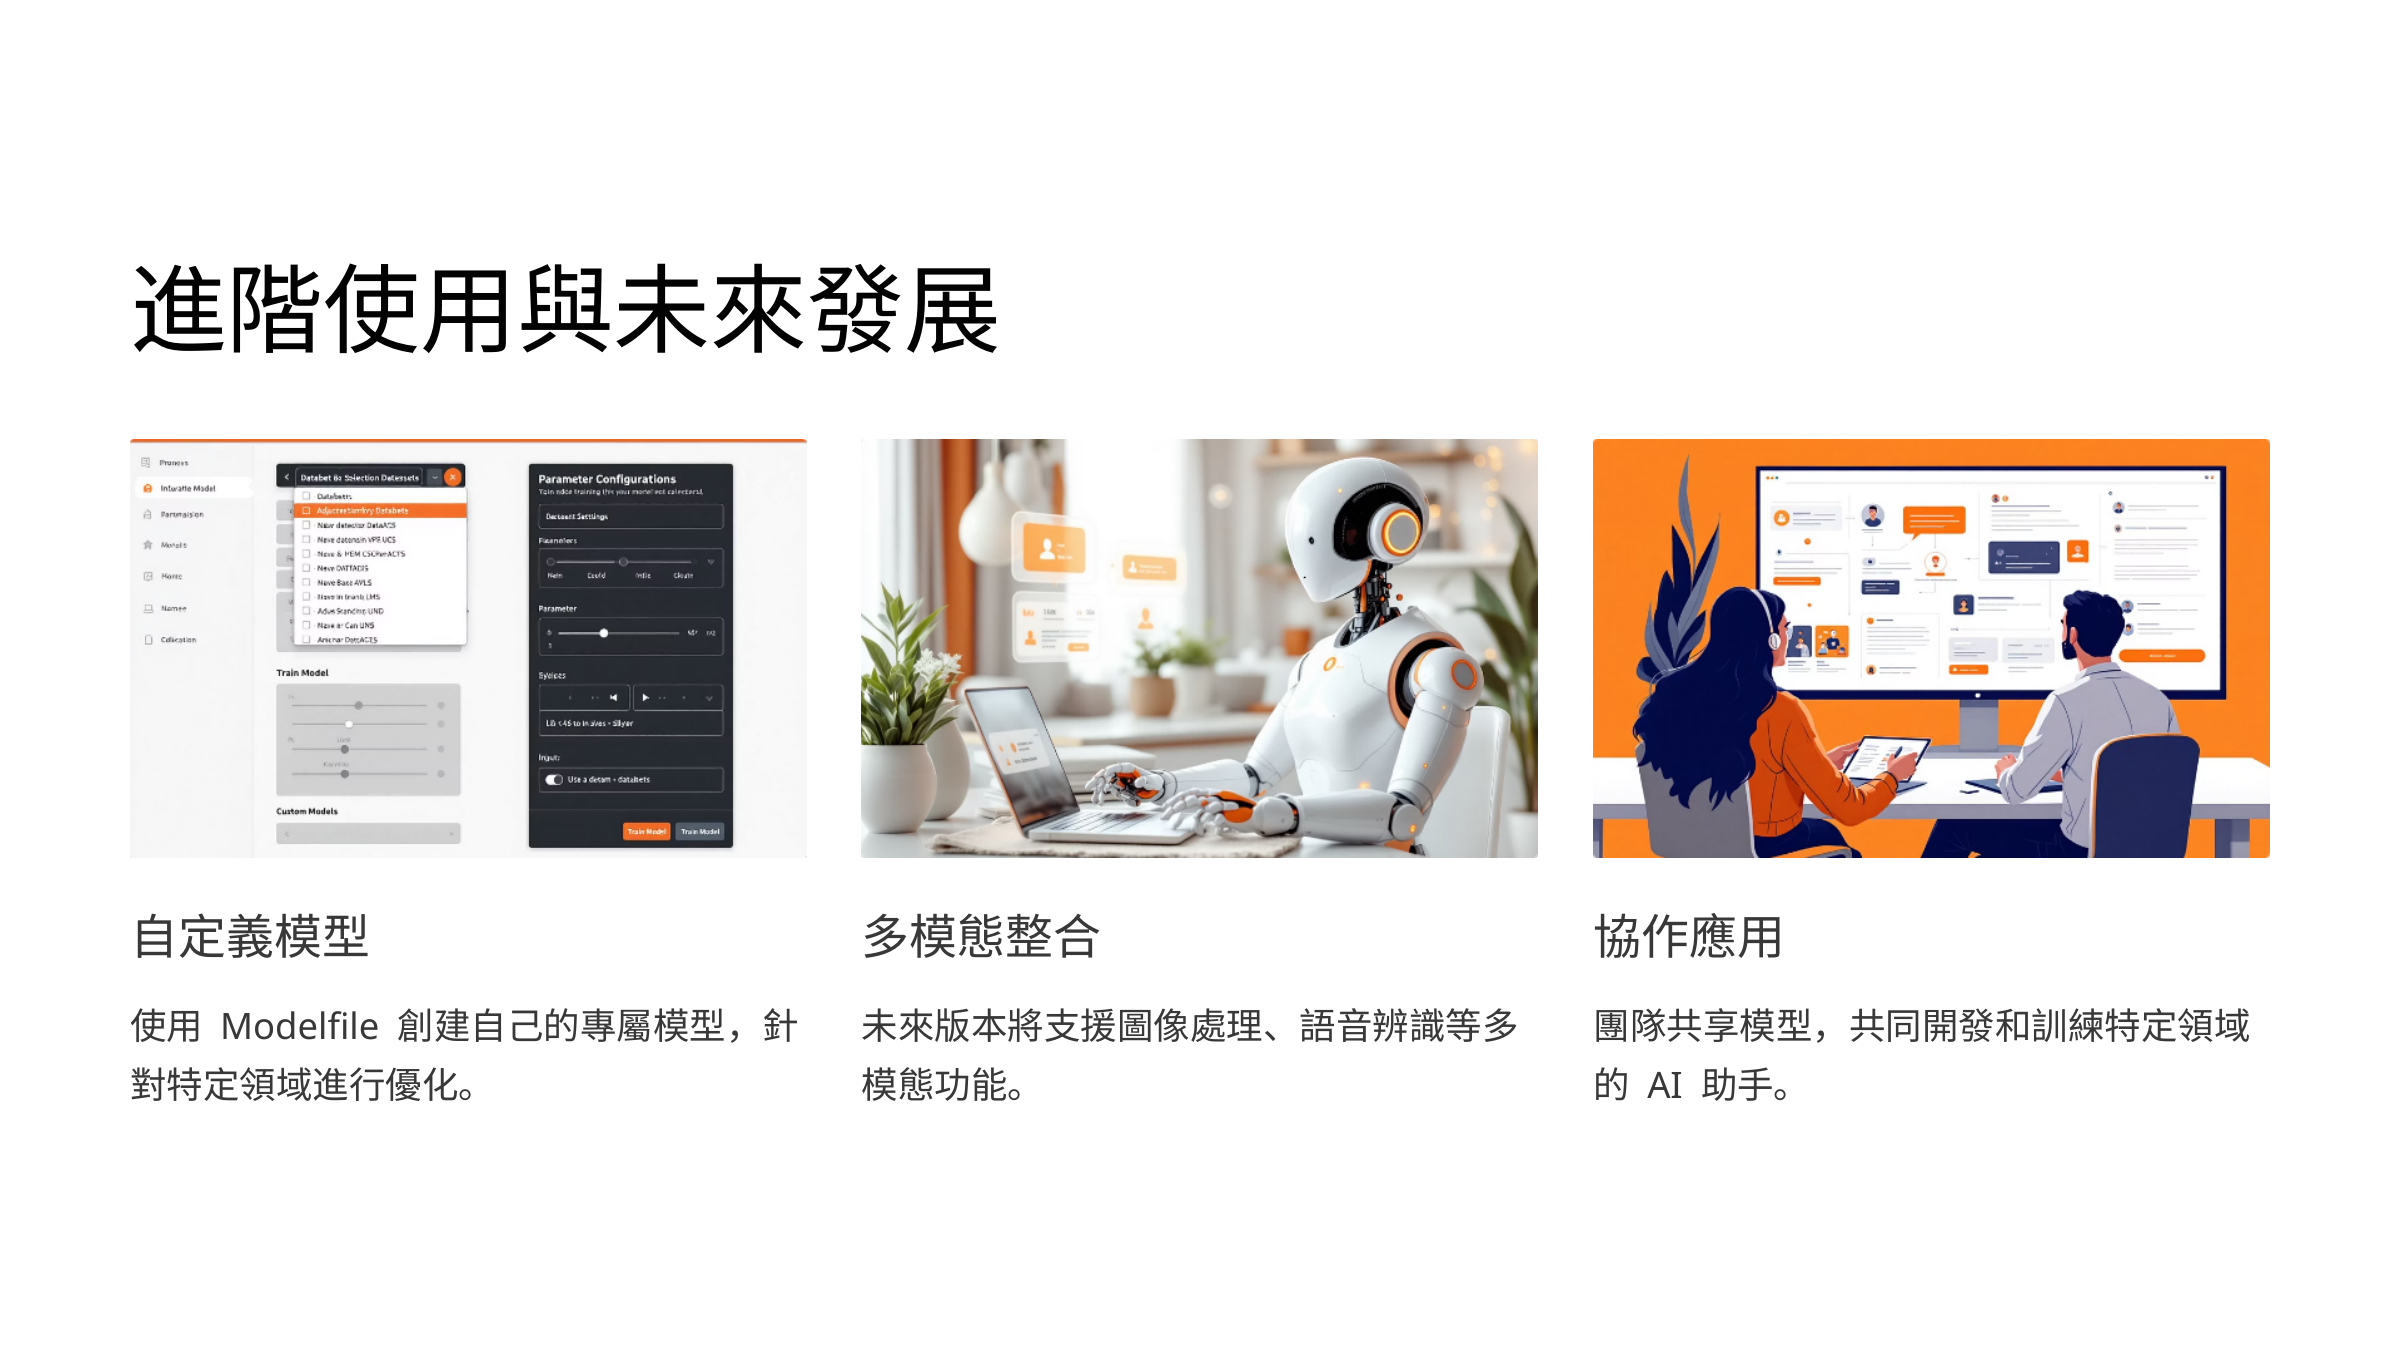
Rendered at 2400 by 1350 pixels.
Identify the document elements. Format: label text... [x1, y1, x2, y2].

text_box 使用 Modelfile 創建自己的專屬模型，針對特定領域進行優化。 [130, 987, 807, 1107]
text_box 團隊共享模型，共同開發和訓練特定領域的 AI 助手。 [1593, 987, 2270, 1107]
text_box 進階使用與未來發展 [130, 243, 1107, 366]
text_box 未來版本將支援圖像處理、語音辨識等多模態功能。 [861, 987, 1538, 1107]
picture [1593, 439, 2270, 858]
text_box 協作應用 [1593, 904, 2083, 966]
text_box 多模態整合 [861, 904, 1351, 966]
picture [130, 439, 807, 858]
text_box 自定義模型 [130, 904, 619, 966]
picture [861, 439, 1538, 858]
